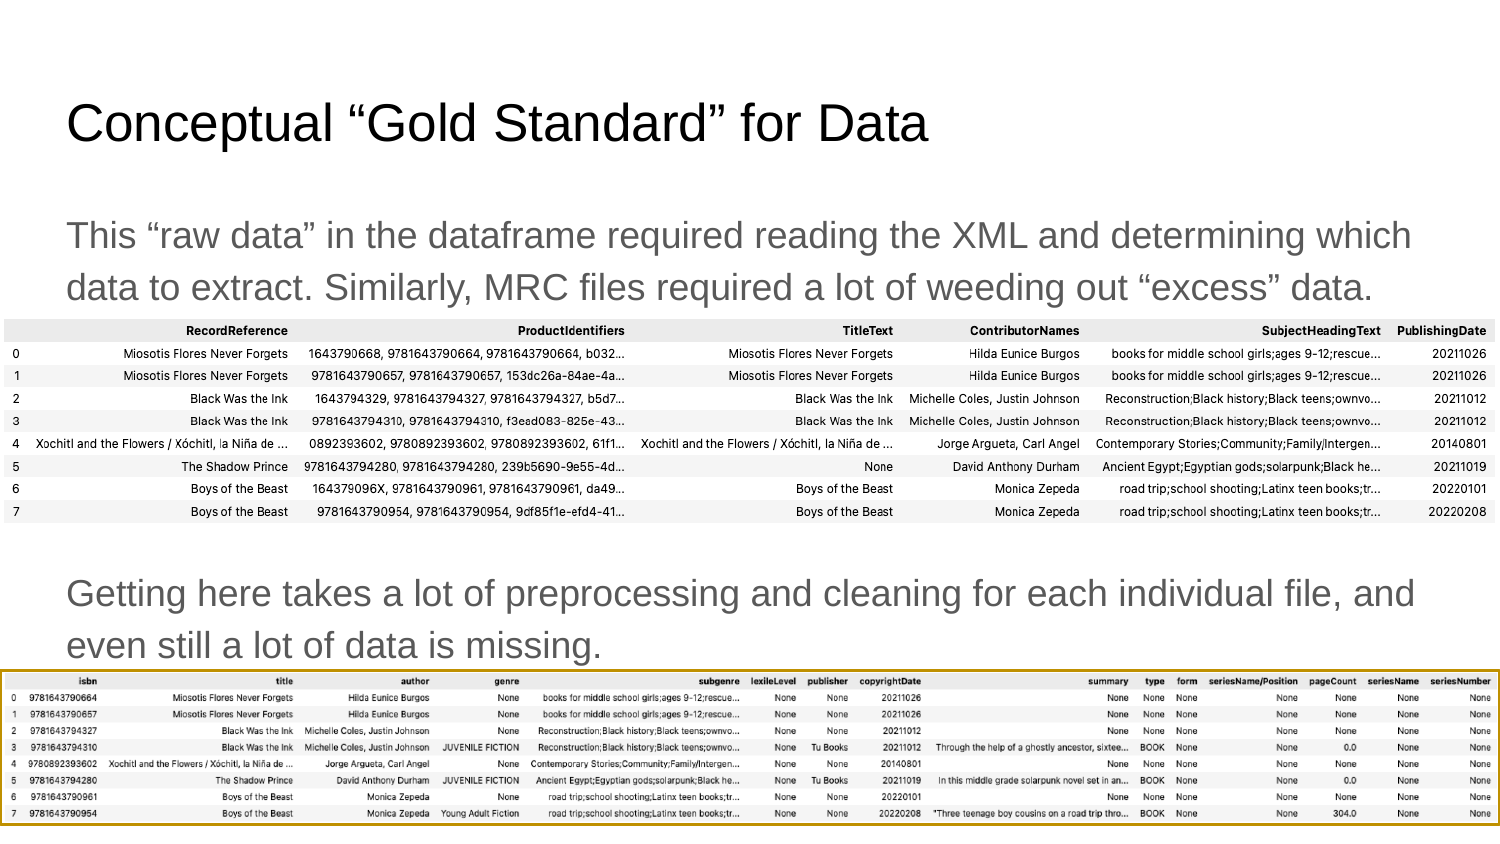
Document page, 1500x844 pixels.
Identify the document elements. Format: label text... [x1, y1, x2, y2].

list This “raw data” in the dataframe required reading the XML and determining which data to extract. Similarly, MRC files required a lot of weeding out “excess” data. Getting here takes a lot of preprocessing and cleaning for each individual file, and even still a lot of data is missing. [51, 189, 1449, 314]
title Conceptual “Gold Standard” for Data [51, 72, 1449, 167]
picture [1, 671, 1499, 824]
list This “raw data” in the dataframe required reading the XML and determining which data to extract. Similarly, MRC files required a lot of weeding out “excess” data. Getting here takes a lot of preprocessing and cleaning for each individual file, and even still a lot of data is missing. [51, 536, 1449, 669]
picture [0, 315, 1500, 528]
